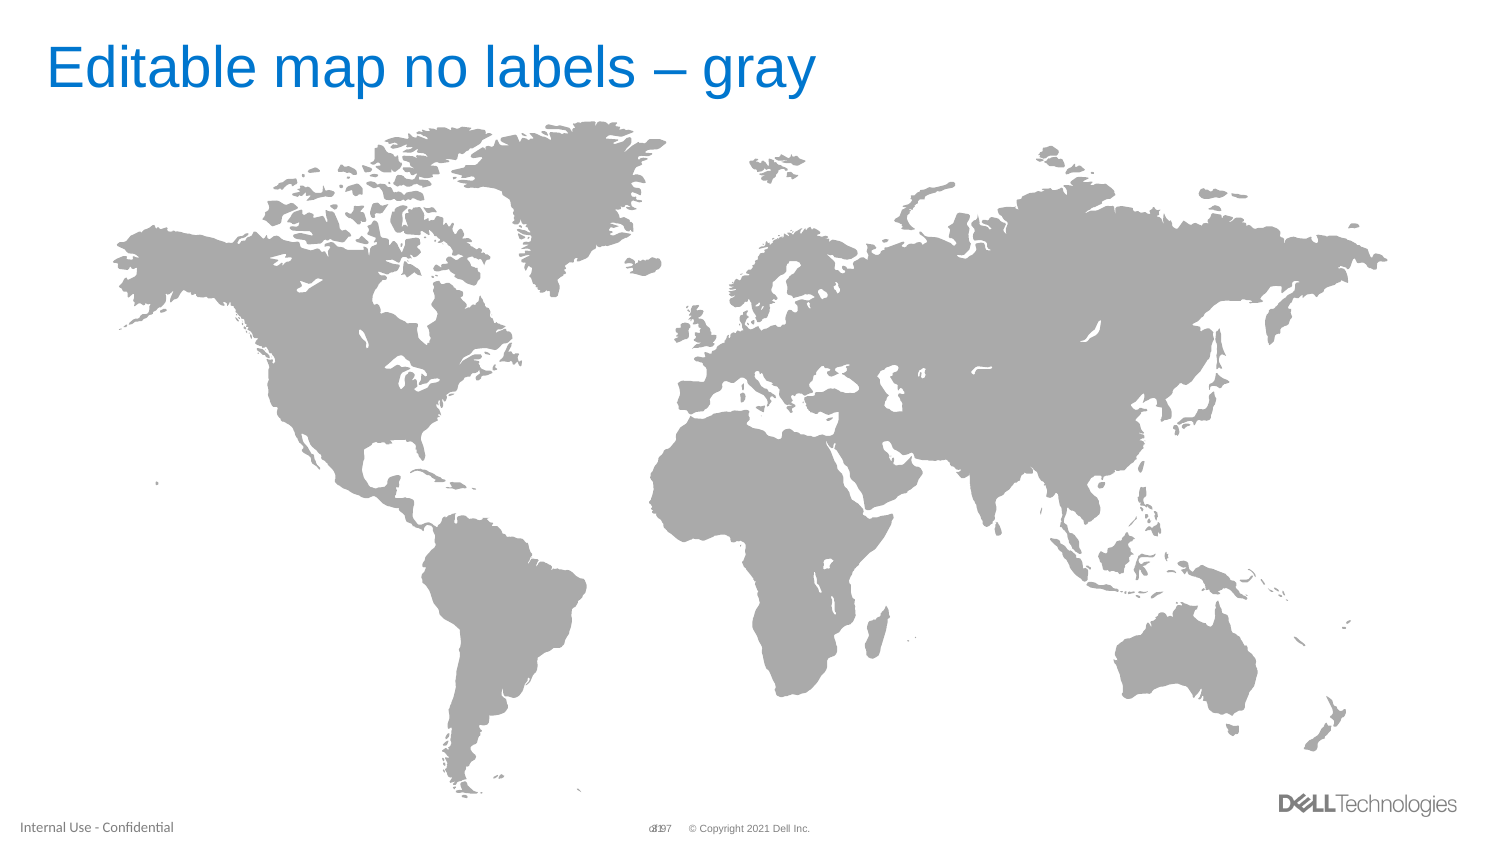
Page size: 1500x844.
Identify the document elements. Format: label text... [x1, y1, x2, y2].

picture [1279, 793, 1457, 817]
title Editable map no labels – gray [46, 37, 1454, 102]
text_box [112, 121, 1389, 799]
